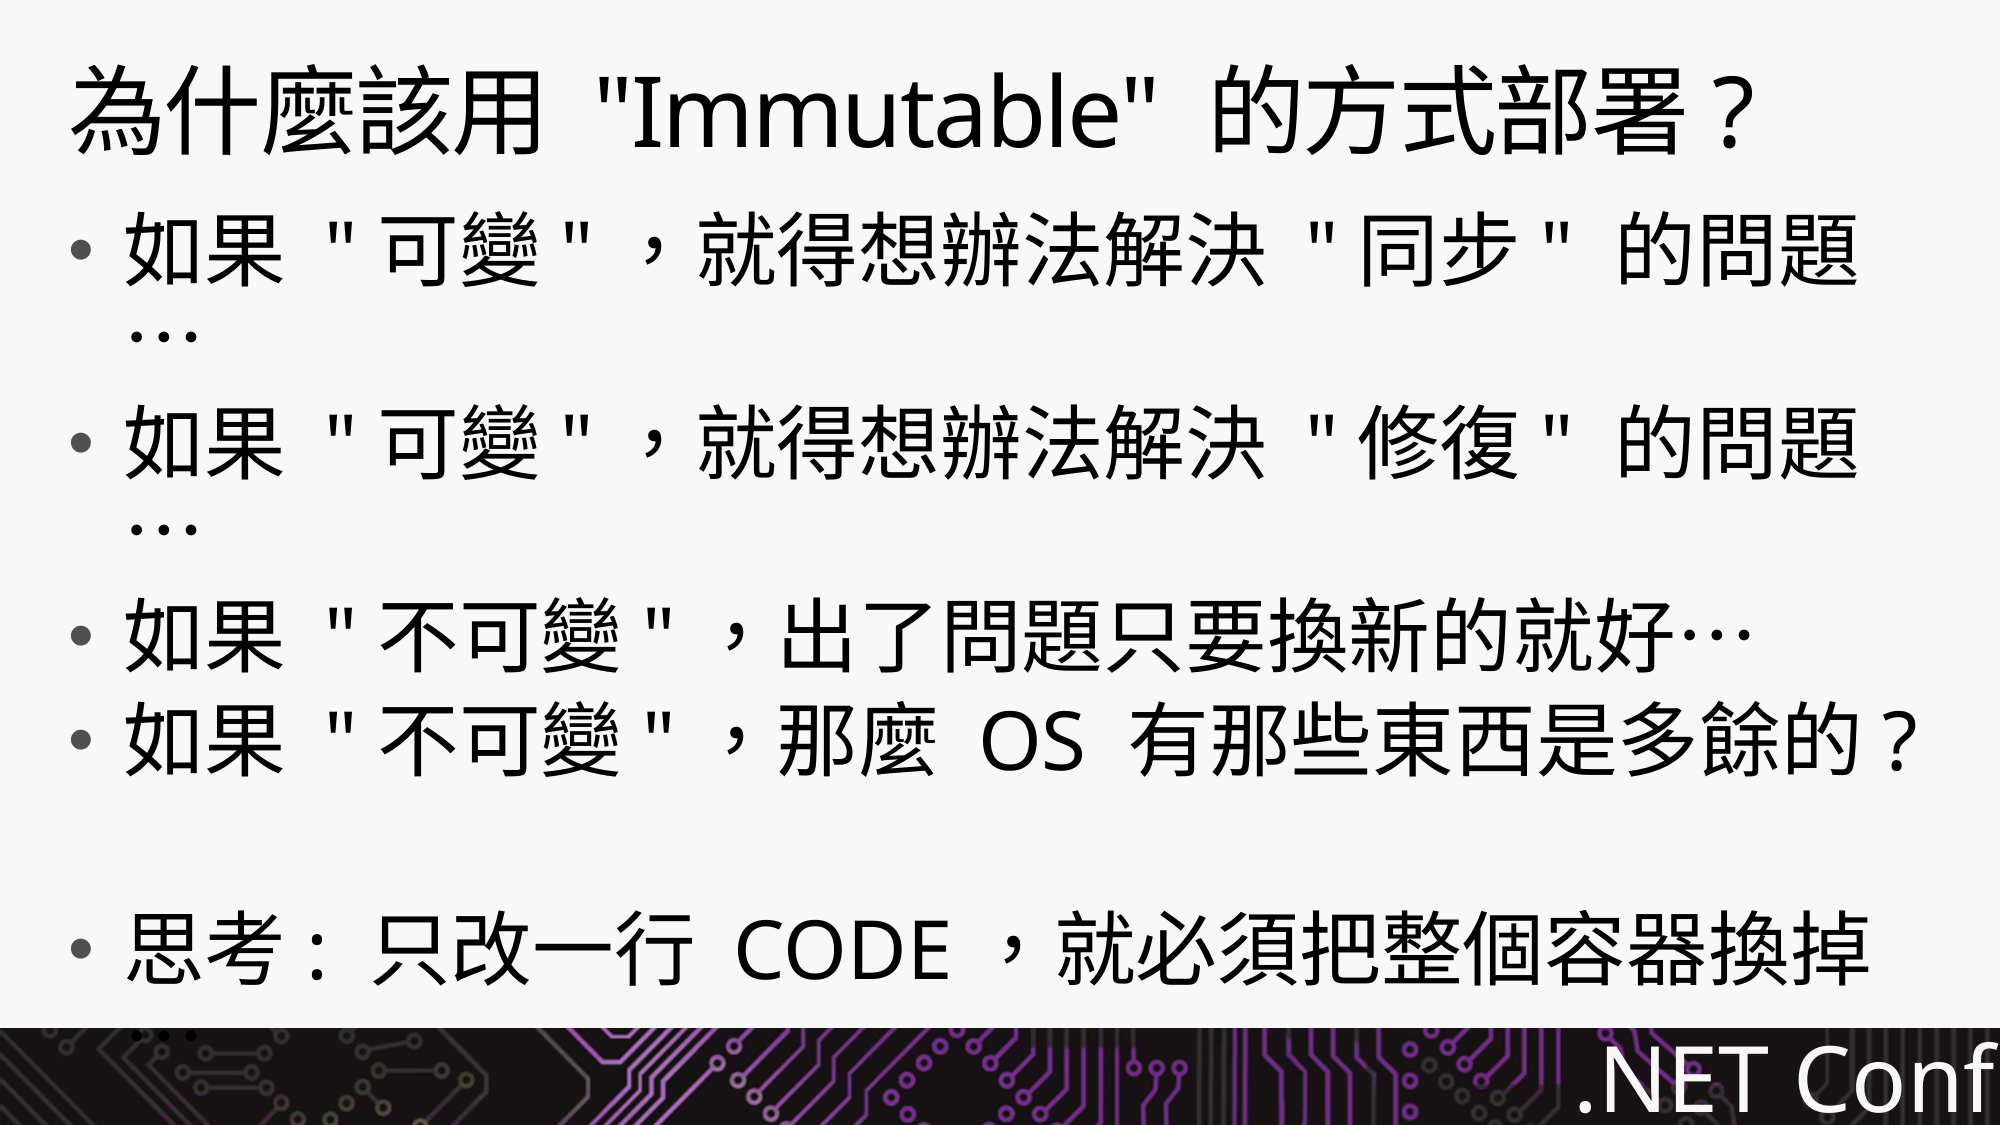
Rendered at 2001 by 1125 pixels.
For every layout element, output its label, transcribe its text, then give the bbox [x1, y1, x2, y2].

list 如果 "可變"，就得想辦法解決 "同步" 的問題… 如果 "可變"，就得想辦法解決 "修復" 的問題… 如果 "不可變"，出了問題只要換新的就好… 如果 "不可變"，那麼 OS 有那些東西是多餘的? 思考: 只改一行 CODE，就必須把整個容器換掉… [44, 196, 1956, 968]
picture [0, 1028, 2000, 1125]
title 為什麼該用 "Immutable" 的方式部署? [44, 47, 1957, 196]
